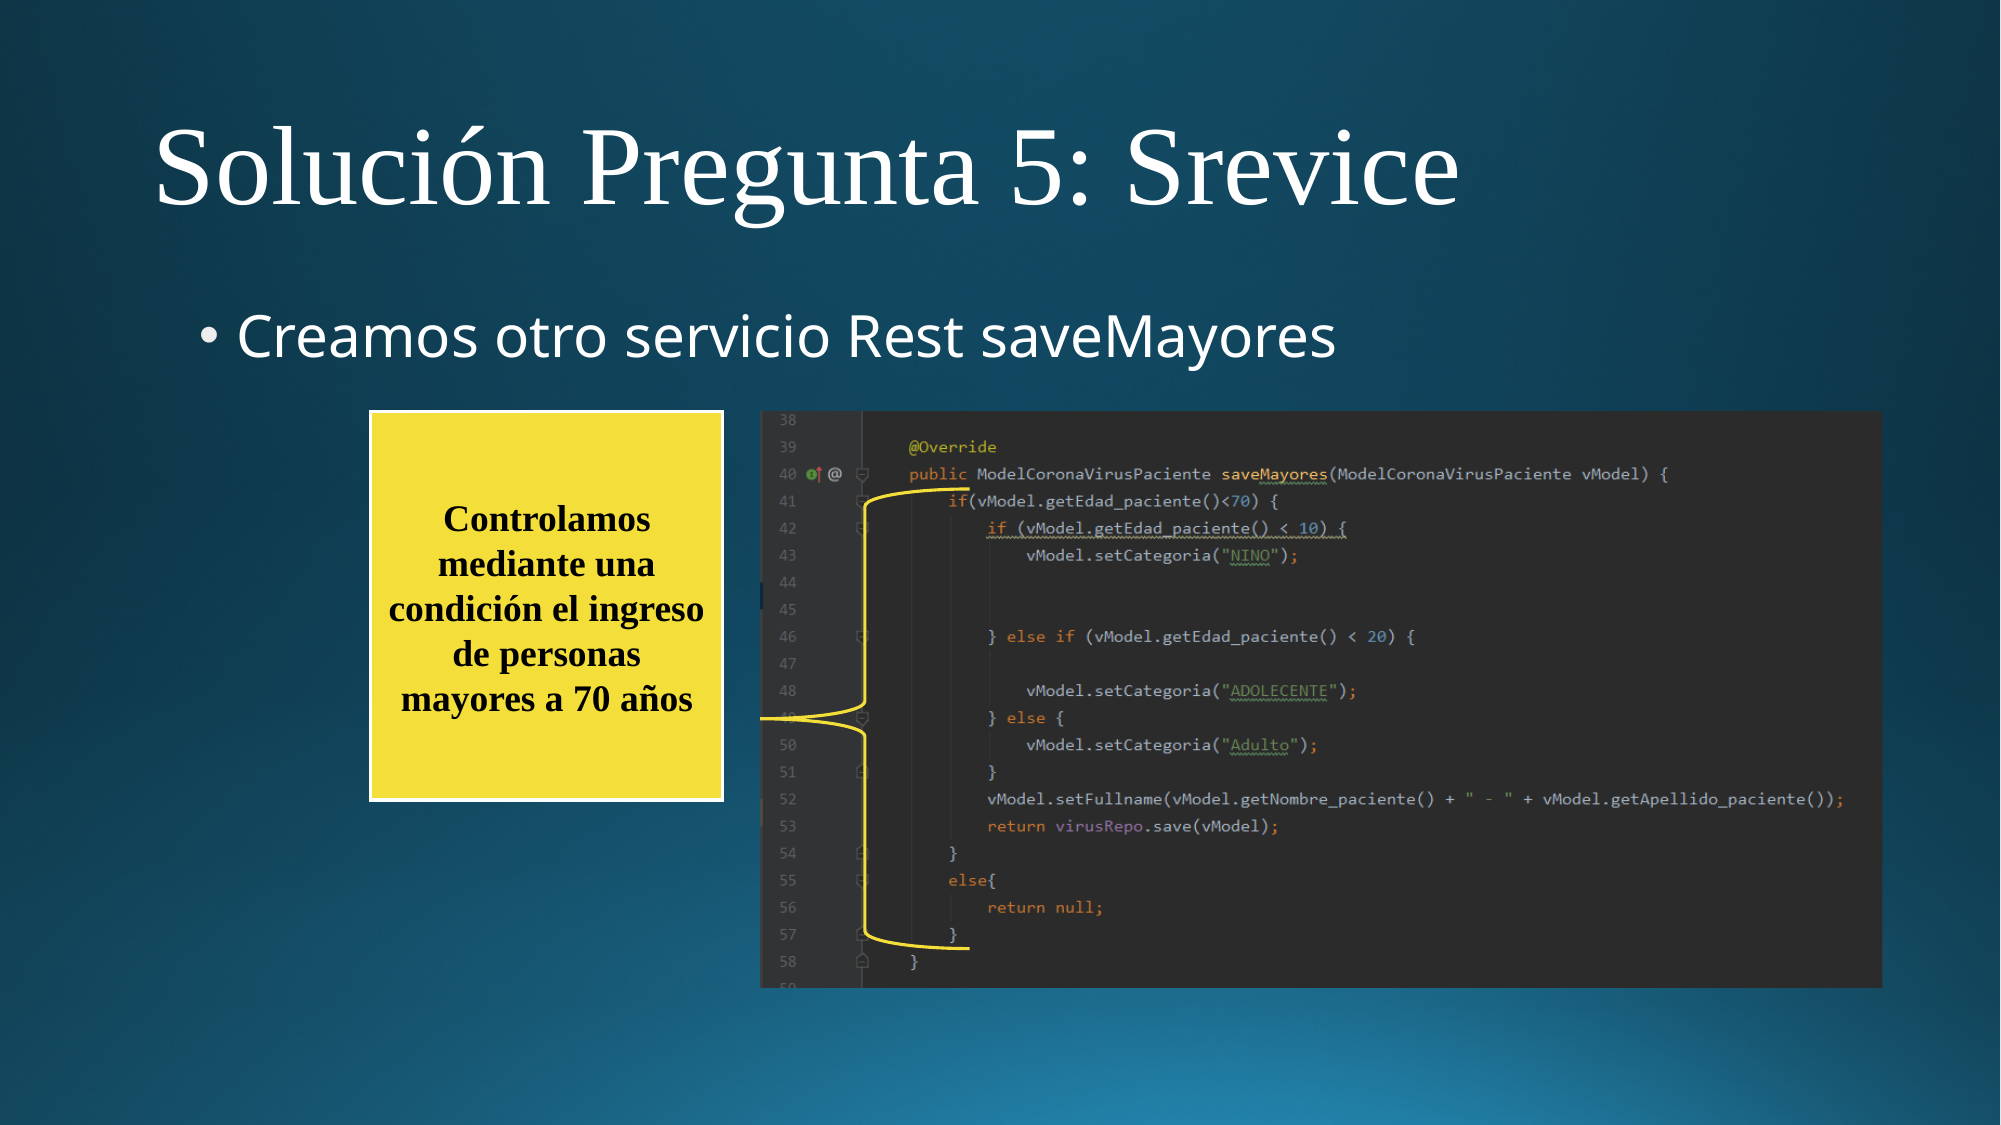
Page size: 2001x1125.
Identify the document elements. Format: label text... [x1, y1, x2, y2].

list Creamos otro servicio Rest saveMayores [183, 299, 1863, 1014]
picture [0, 0, 2001, 1125]
title Solución Pregunta 5: Srevice [137, 59, 1863, 278]
text_box Controlamos mediante una condición el ingreso de personas mayores a 70 años [369, 410, 724, 802]
